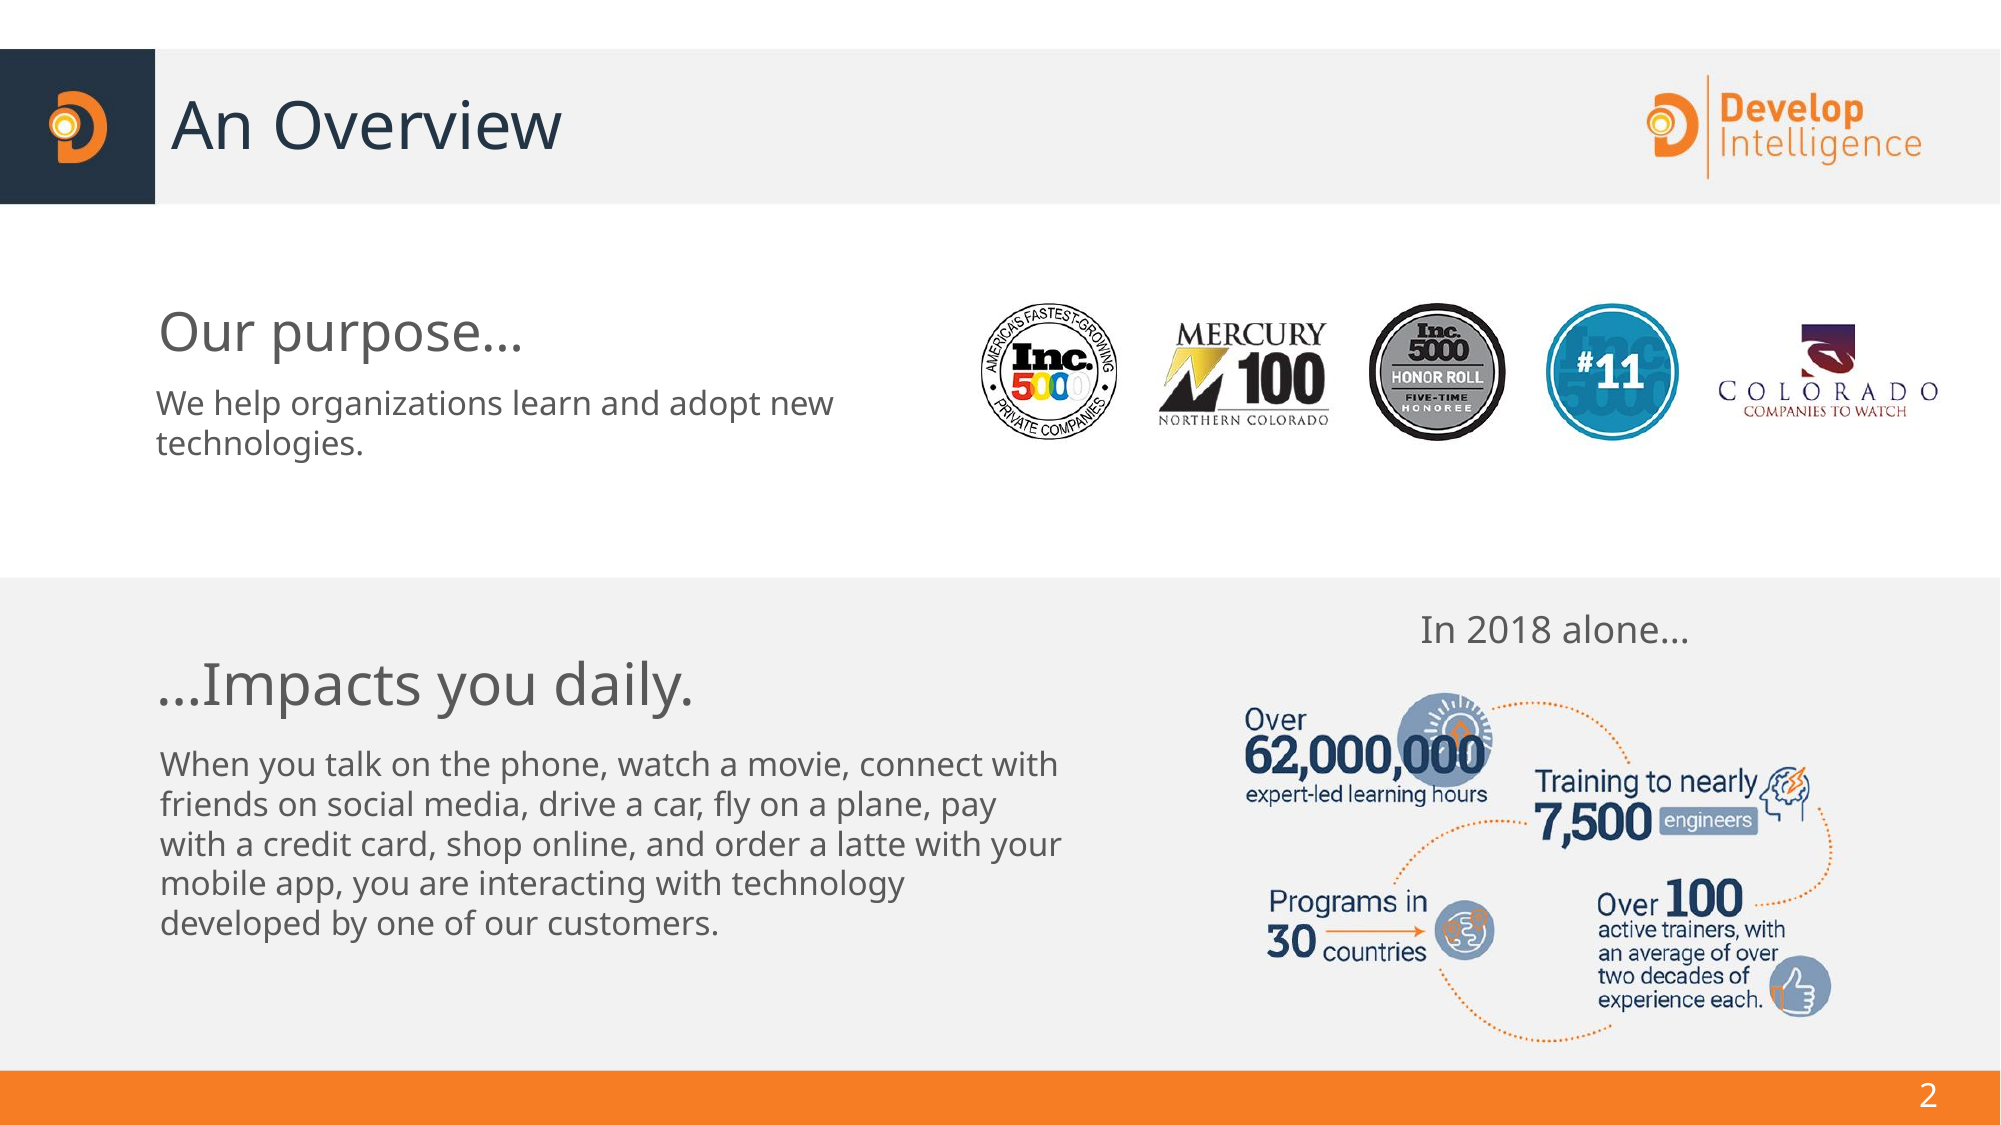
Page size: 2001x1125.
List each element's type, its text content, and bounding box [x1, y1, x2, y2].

text_box [0, 577, 2000, 1071]
text_box We help organizations learn and adopt new technologies. [140, 374, 943, 471]
text_box When you talk on the phone, watch a movie, connect with friends on social media, drive a car, fly on a plane, pay with a credit card, shop online, and order a latte with your mobile app, you are interacting with technology developed by one of our customers. [144, 735, 1085, 953]
text_box Our purpose… [143, 289, 739, 371]
slide_number 2 [1860, 1072, 1998, 1122]
picture [1218, 688, 1848, 1049]
picture [0, 0, 2001, 1125]
text_box In 2018 alone... [1405, 598, 1762, 660]
title An Overview [156, 53, 1999, 203]
text_box …Impacts you daily. [141, 639, 1082, 726]
